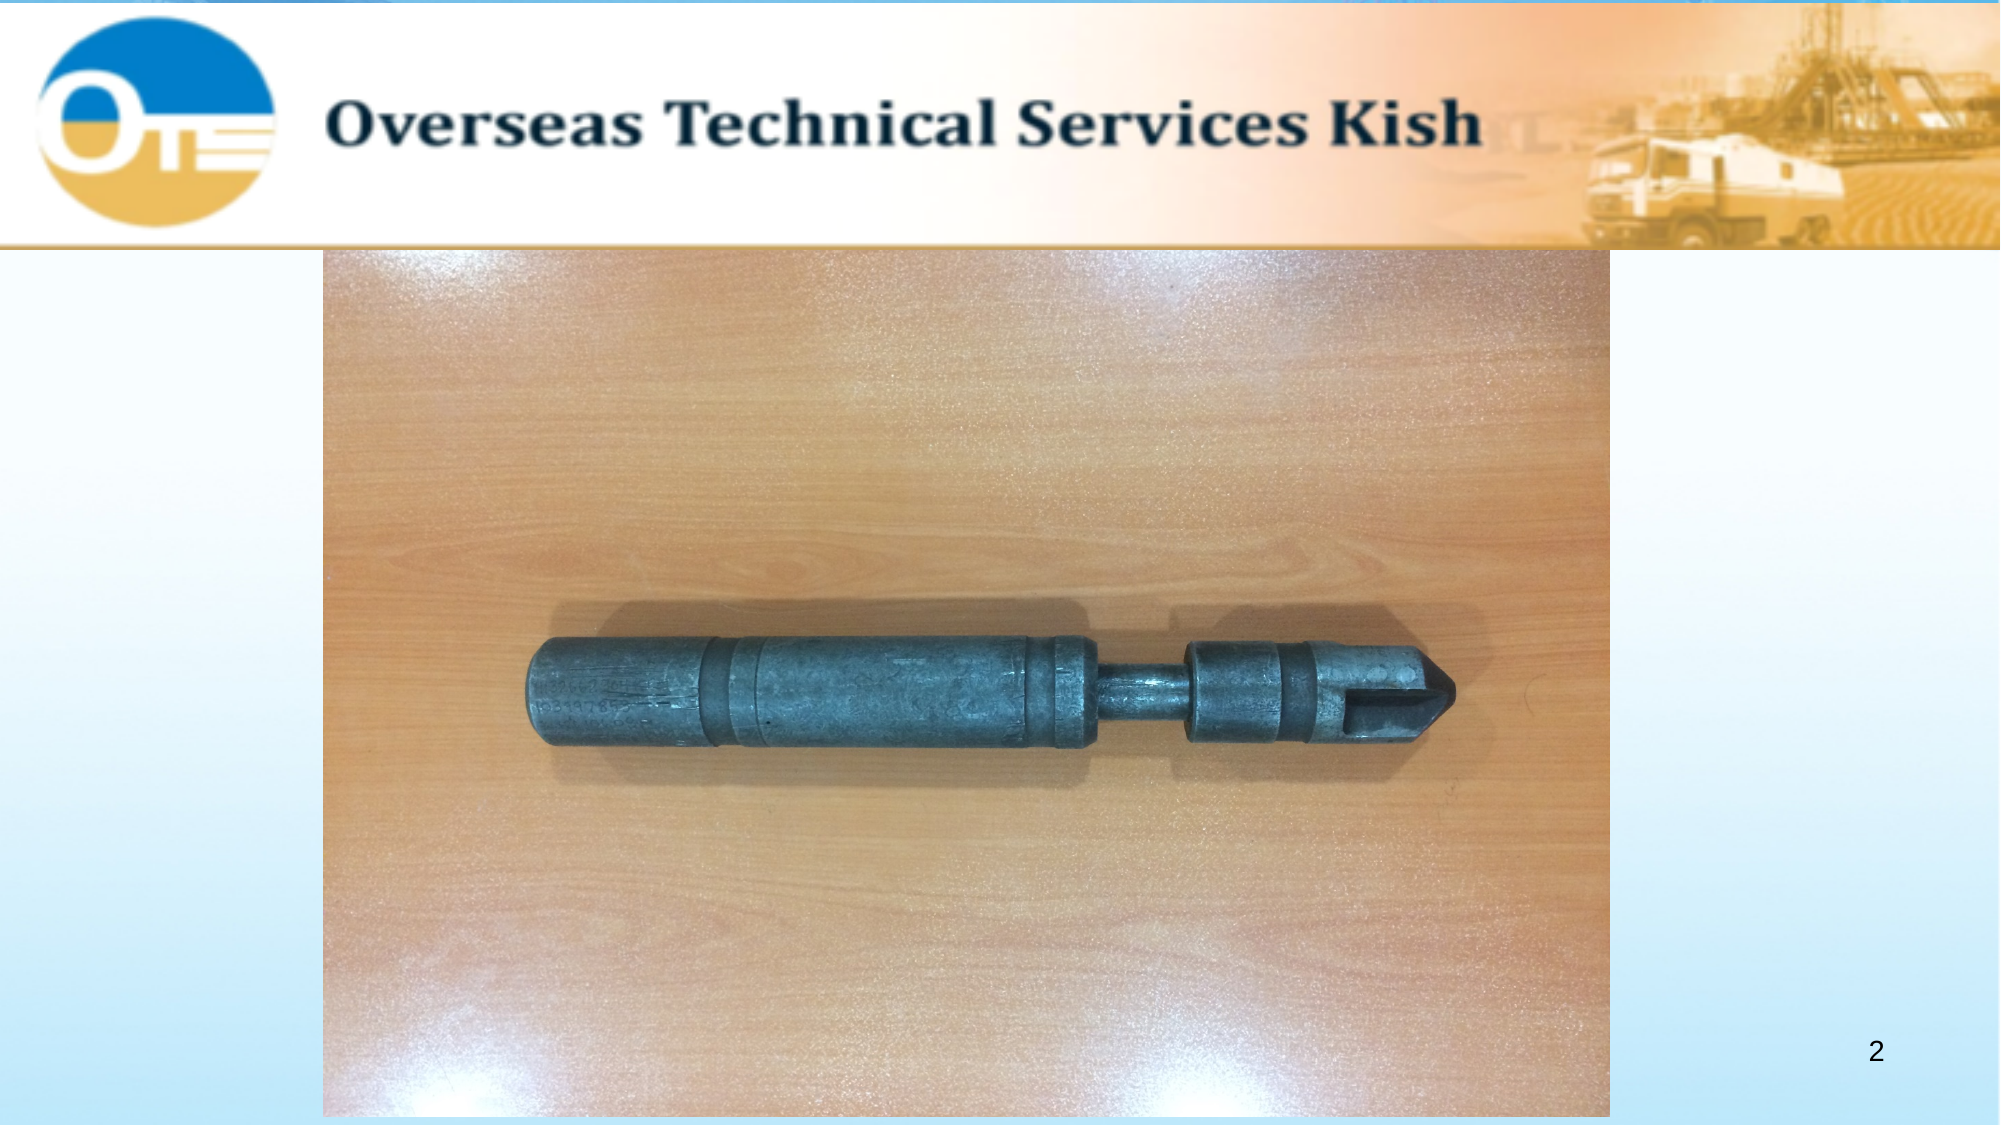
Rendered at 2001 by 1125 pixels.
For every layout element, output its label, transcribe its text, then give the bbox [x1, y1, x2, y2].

picture [0, 0, 2001, 1125]
slide_number 2 [1615, 1024, 1901, 1103]
